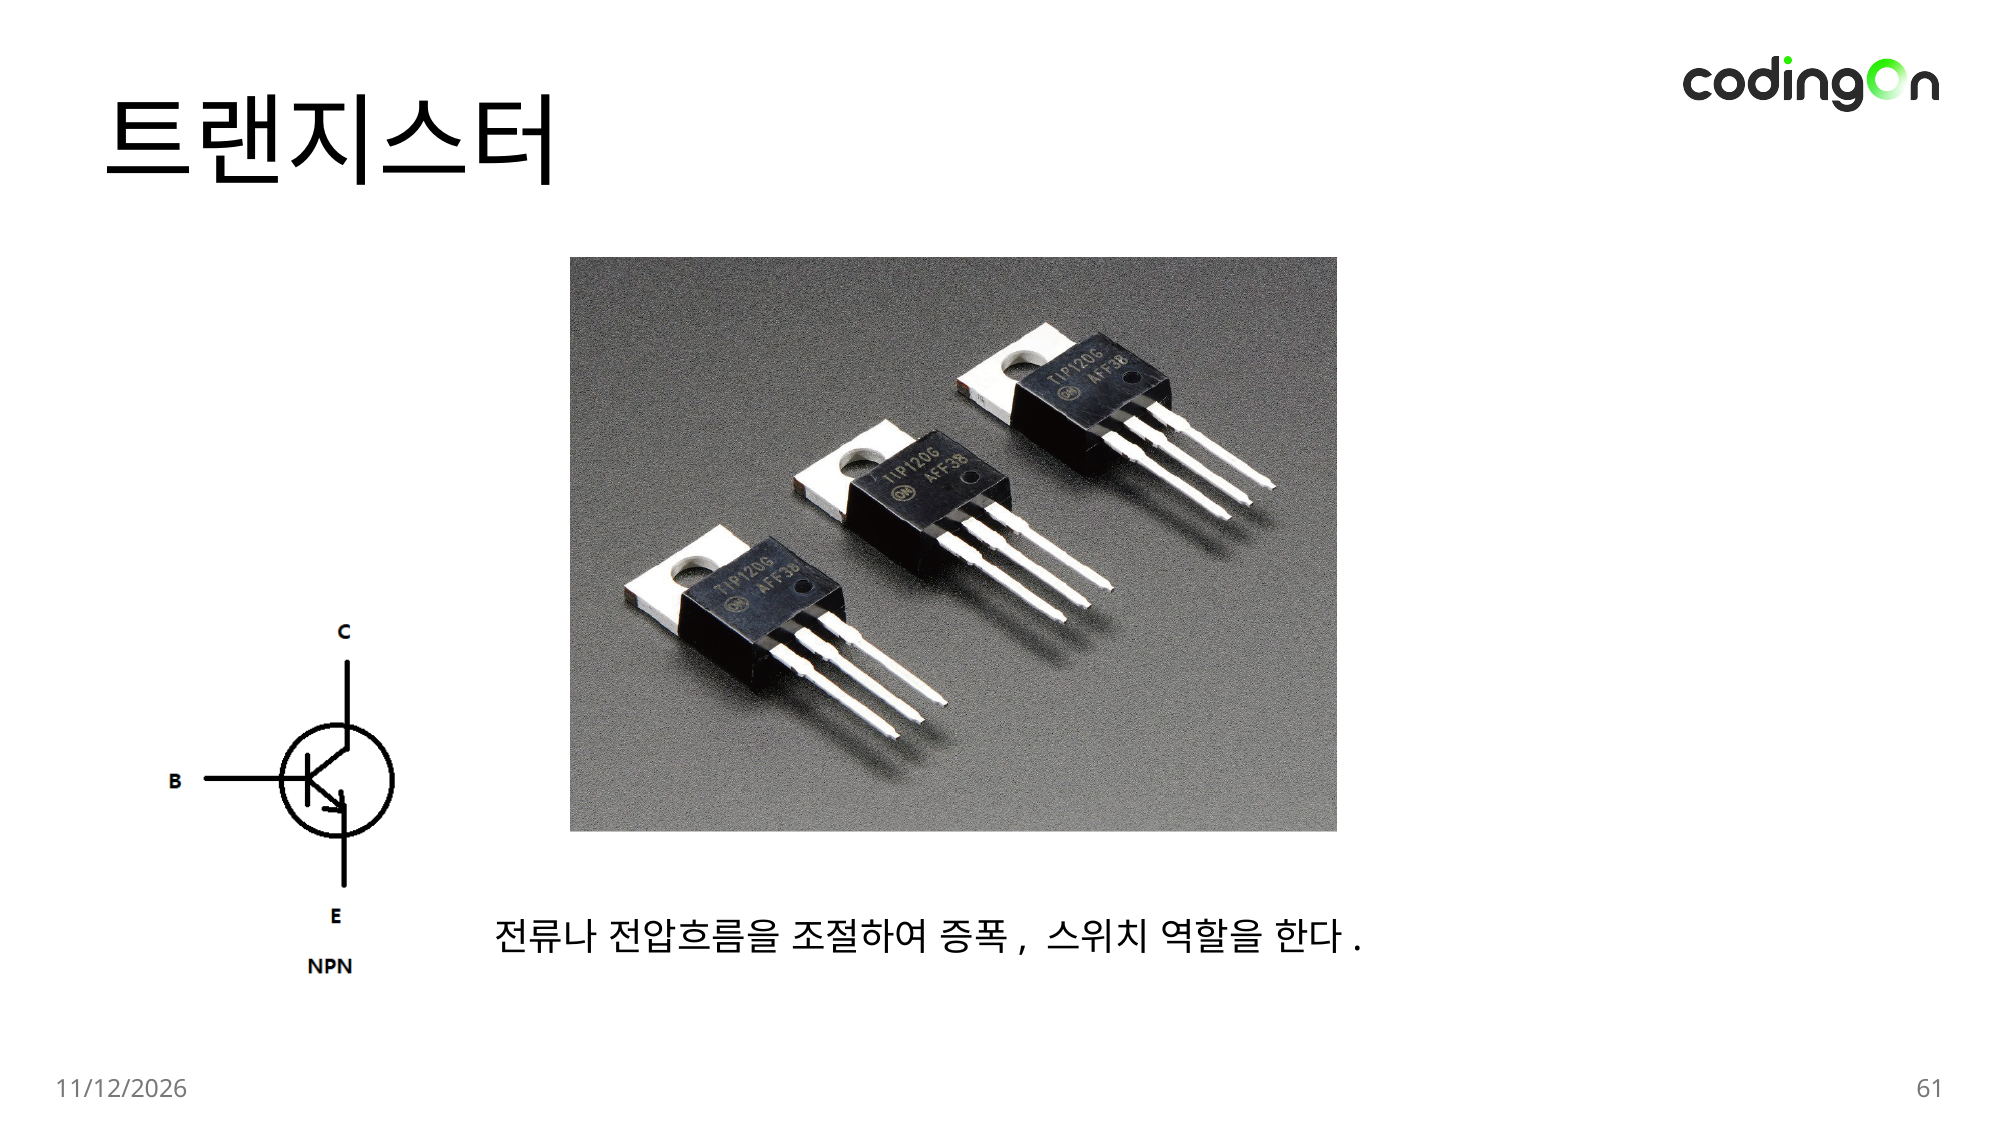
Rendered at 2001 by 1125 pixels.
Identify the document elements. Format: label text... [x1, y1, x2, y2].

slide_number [40, 1059, 491, 1120]
picture [1813, 56, 1939, 112]
title 트랜지스터 [87, 36, 1813, 255]
text_box 전류나 전압흐름을 조절하여 증폭, 스위치 역할을 한다. [479, 905, 1480, 966]
slide_number 61 [1509, 1059, 1960, 1120]
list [569, 254, 1338, 832]
picture [163, 619, 401, 987]
